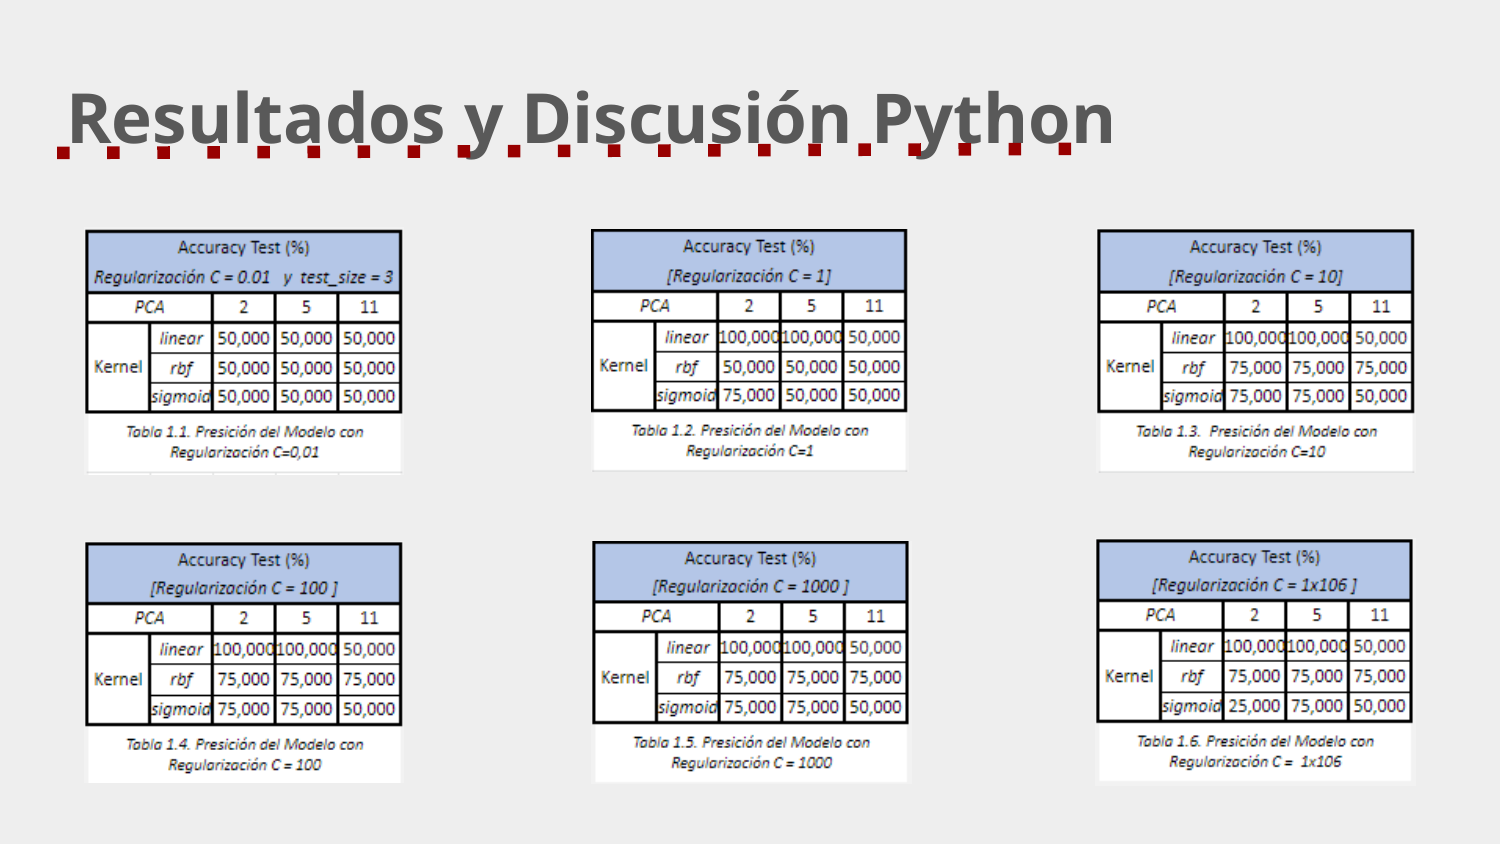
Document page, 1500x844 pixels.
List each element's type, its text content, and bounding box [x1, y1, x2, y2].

picture [591, 229, 909, 472]
picture [1096, 228, 1416, 473]
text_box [56, 148, 1094, 154]
picture [84, 541, 404, 783]
picture [84, 226, 404, 475]
title Resultados y Discusión Python [51, 58, 1449, 153]
picture [1095, 538, 1417, 786]
list [51, 203, 1449, 783]
picture [591, 540, 912, 784]
